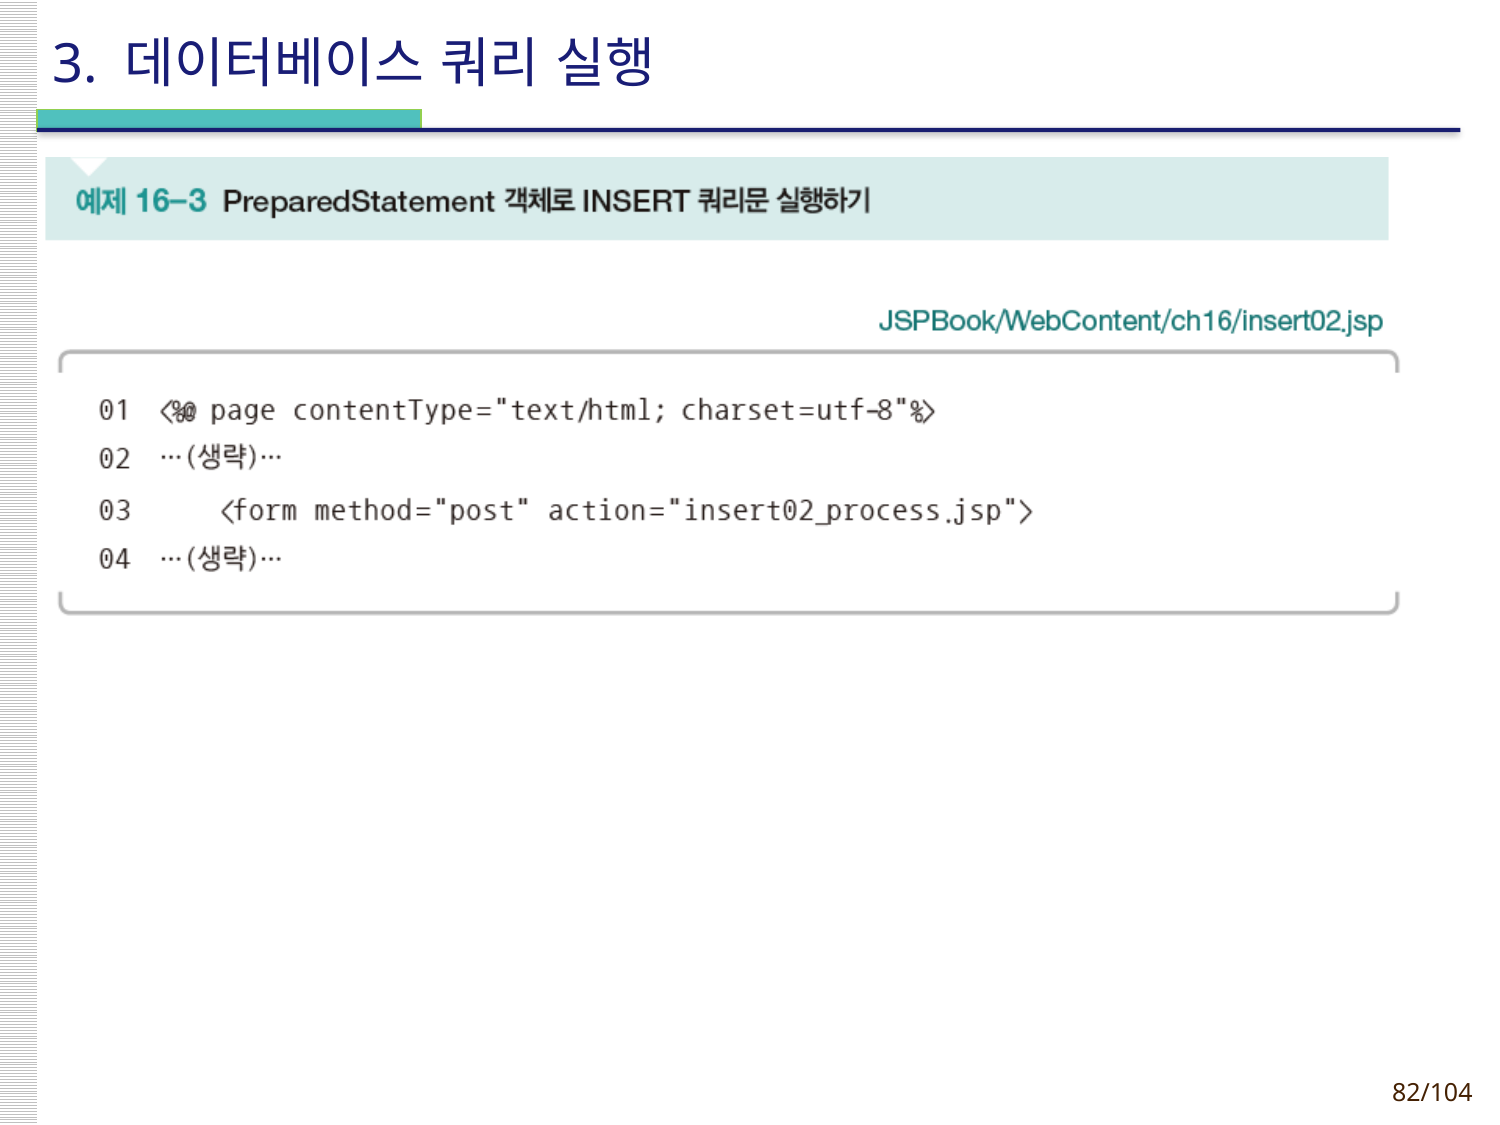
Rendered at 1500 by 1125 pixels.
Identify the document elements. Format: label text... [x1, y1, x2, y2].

picture [41, 157, 1392, 243]
picture [44, 290, 1408, 630]
title 3. 데이터베이스 쿼리 실행 [37, 13, 1278, 109]
